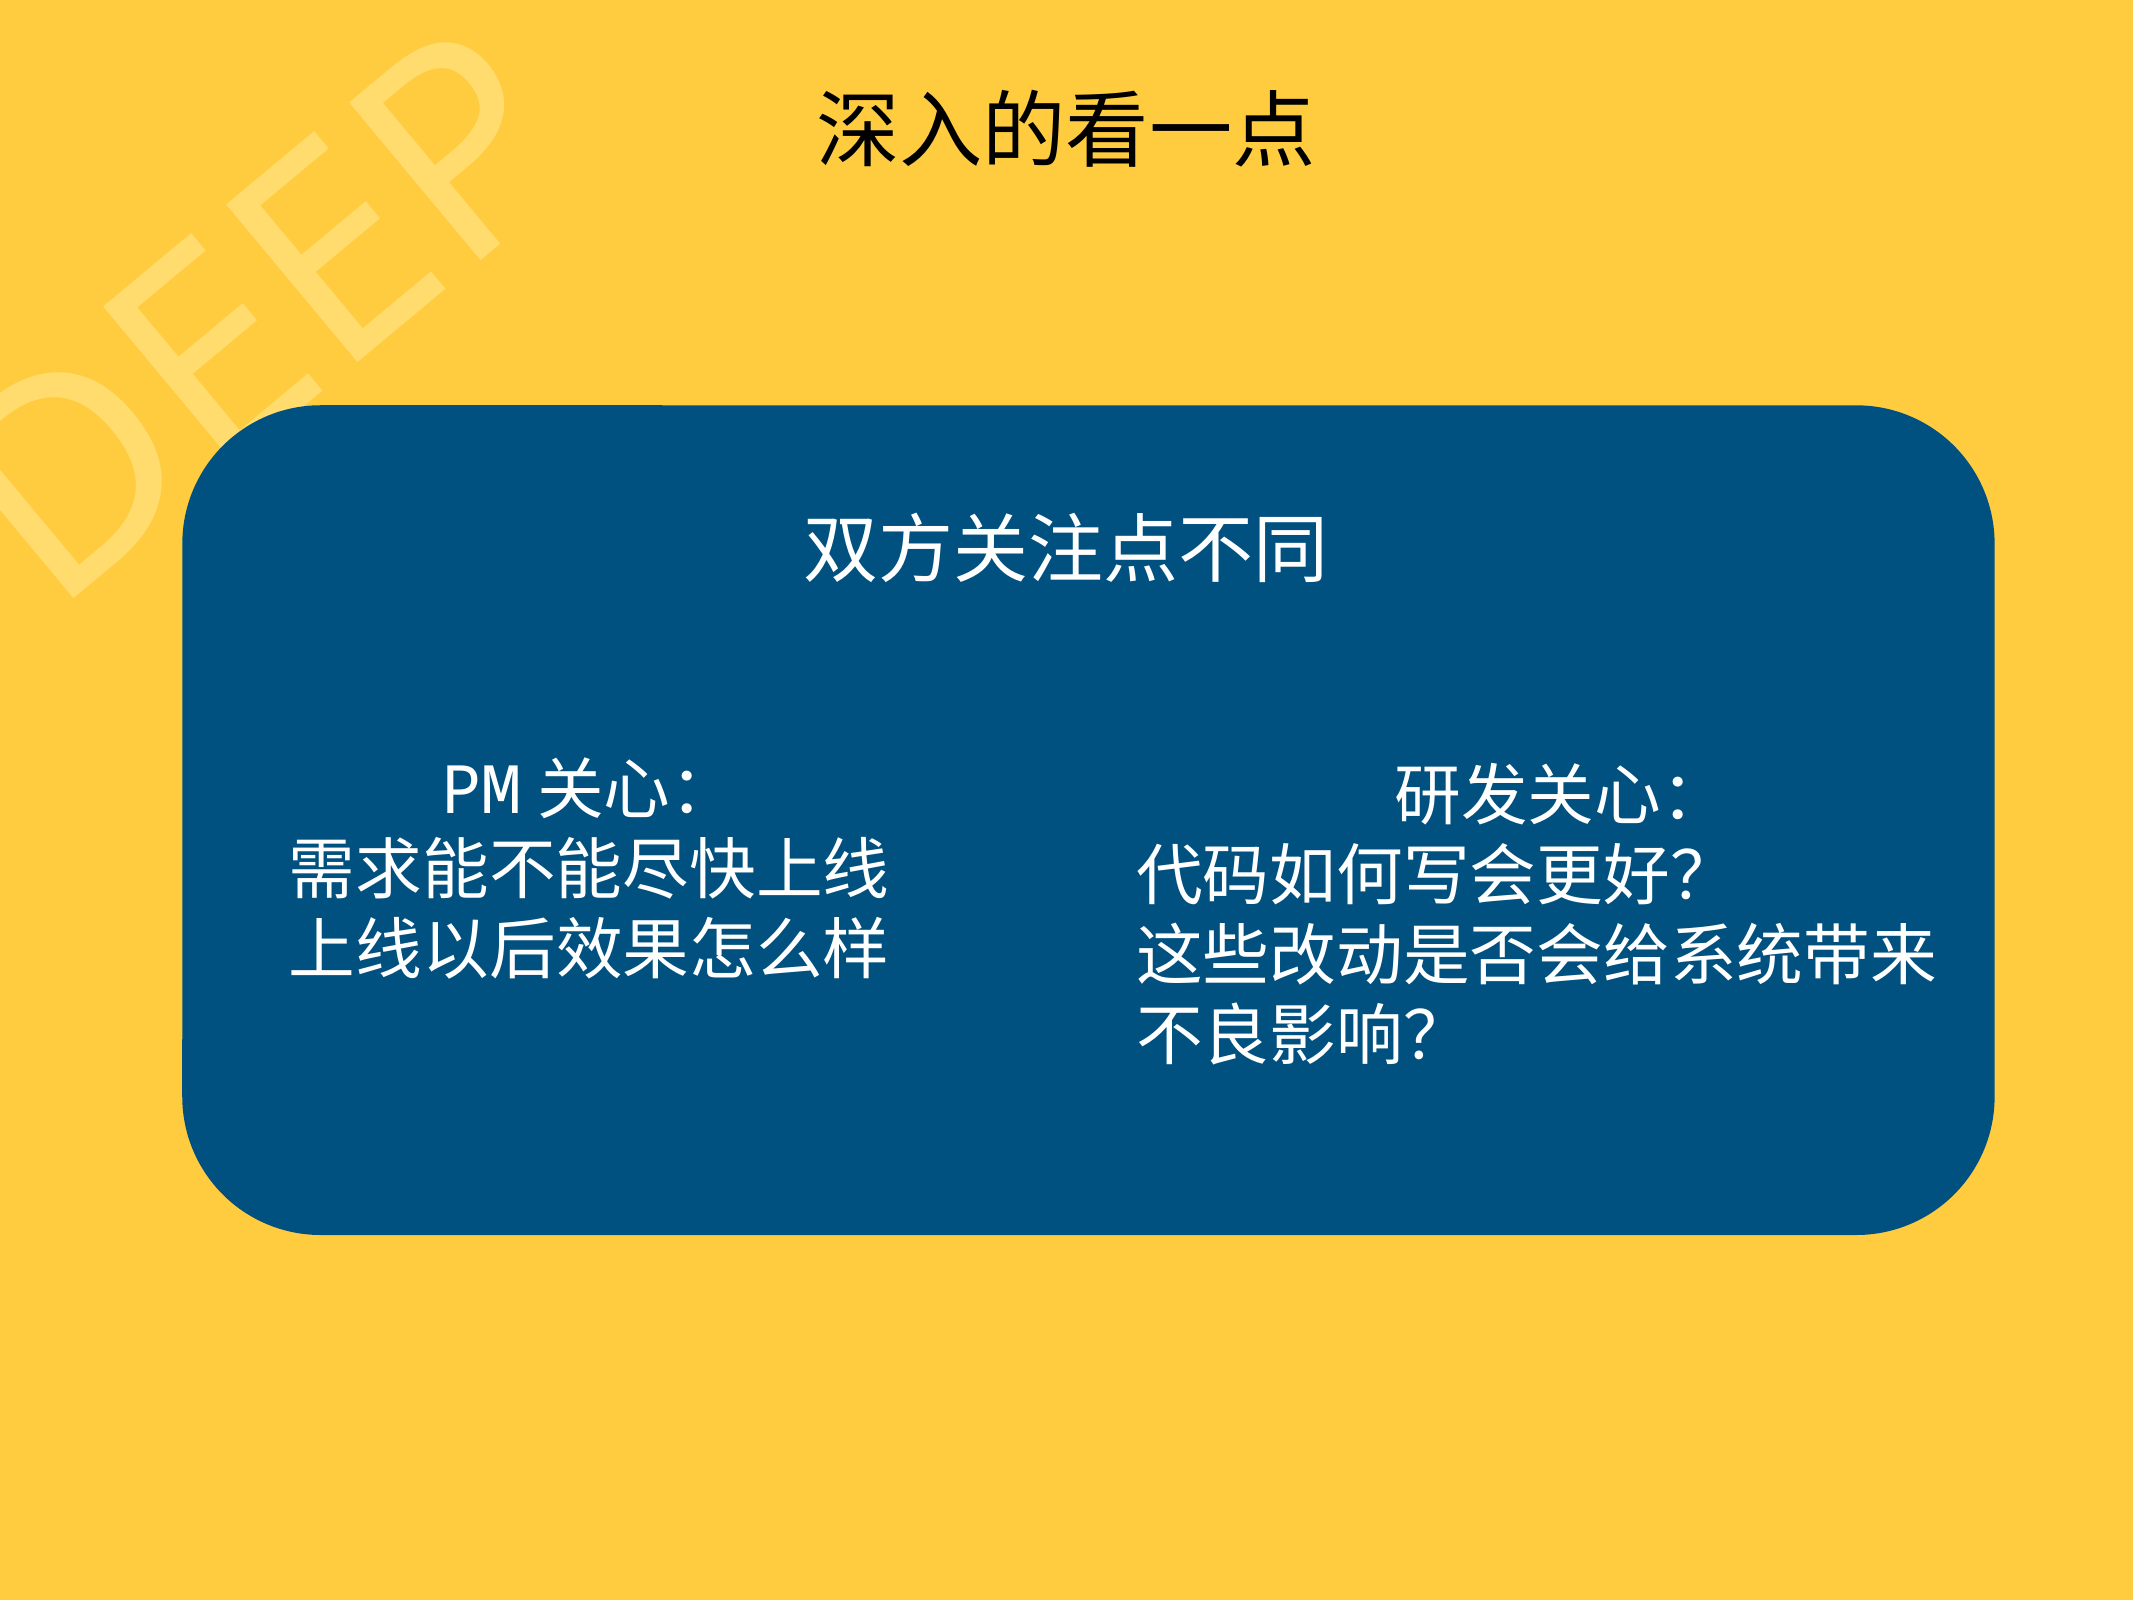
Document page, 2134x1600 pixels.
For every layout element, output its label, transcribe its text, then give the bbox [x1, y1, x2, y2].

text_box DEEP [0, 0, 781, 742]
text_box 深入的看一点 [807, 69, 1325, 186]
text_box 研发关心： 代码如何写会更好？ 这些改动是否会给系统带来不良影响？ [1127, 744, 1995, 1081]
text_box 双方关注点不同 [795, 492, 1337, 600]
text_box PM关心： 需求能不能尽快上线 上线以后效果怎么样 [280, 738, 899, 996]
text_box [182, 405, 1995, 1236]
